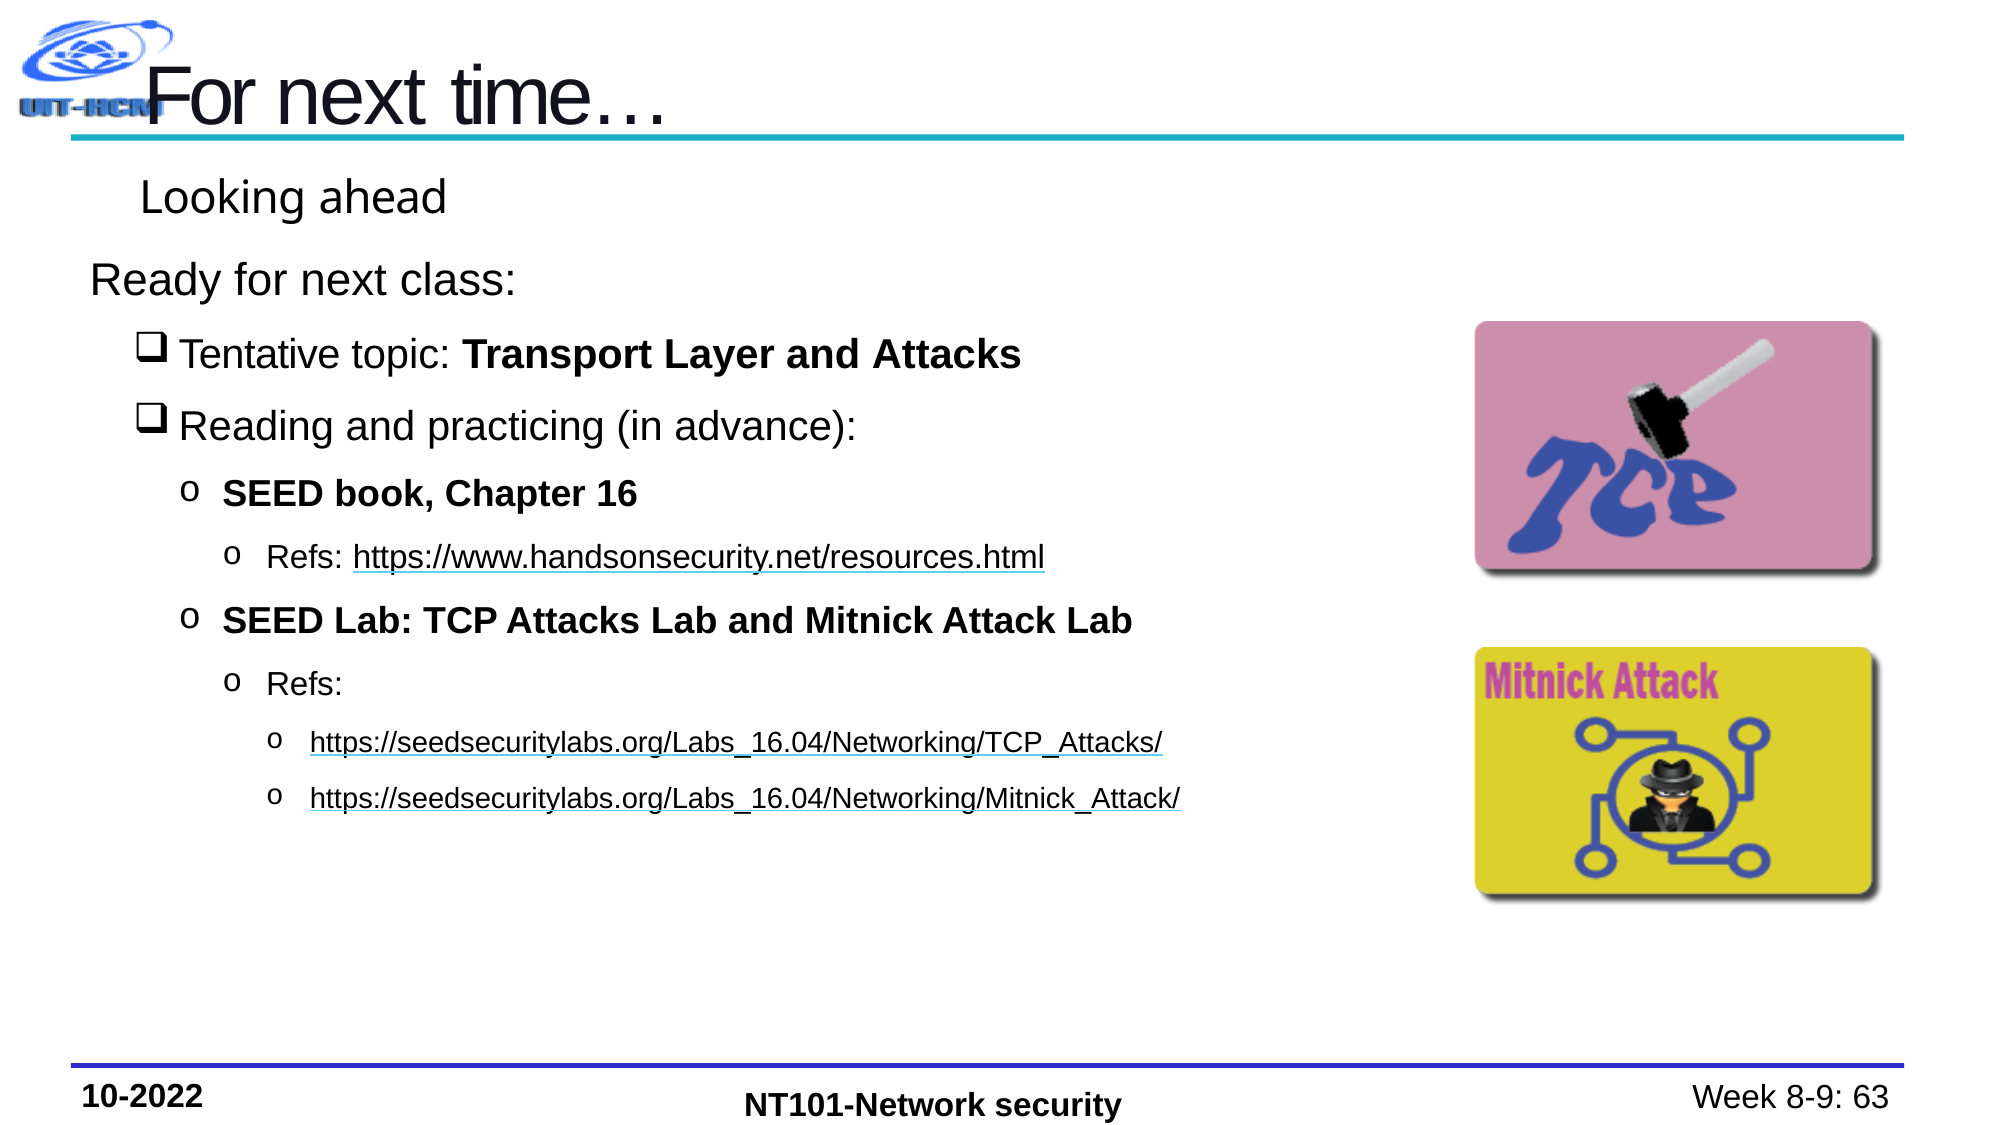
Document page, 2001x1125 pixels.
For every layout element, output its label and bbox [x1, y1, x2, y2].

title [141, 0, 925, 185]
text_box [1474, 321, 1883, 581]
text_box [1474, 647, 1883, 907]
picture [0, 8, 141, 127]
text_box [87, 137, 1184, 814]
